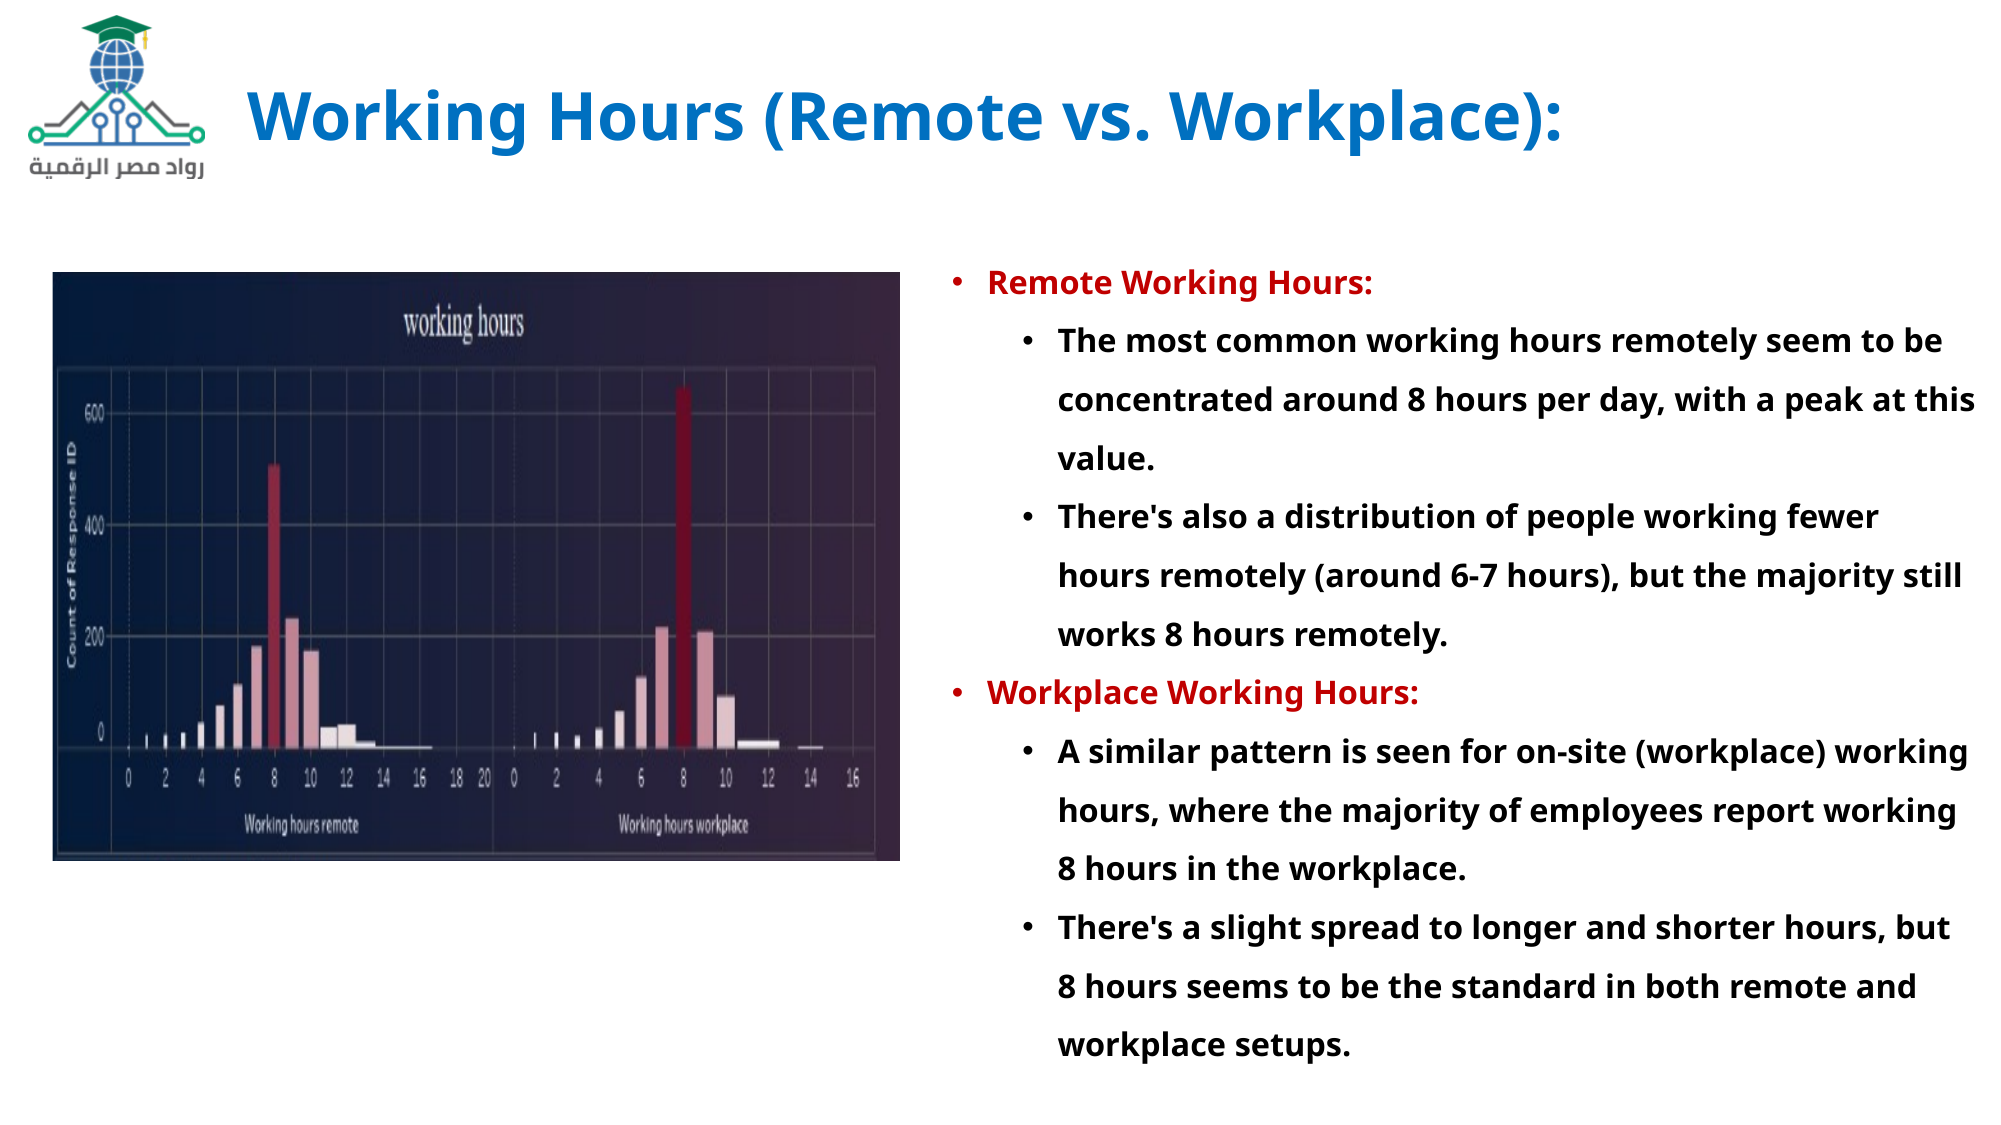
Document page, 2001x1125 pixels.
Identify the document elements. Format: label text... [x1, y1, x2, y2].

text_box Working Hours (Remote vs. Workplace): [232, 66, 1989, 161]
picture [28, 15, 206, 180]
text_box Remote Working Hours: The most common working hours remotely seem to be concentrated around 8 hours per day, with a peak at this value. There's also a distribution of people working fewer hours remotely (around 6-7 hours), but the majority still works 8 hours remotely. Workplace Working Hours: A similar pattern is seen for on-site (workplace) working hours, where the majority of employees report working 8 hours in the workplace. There's a slight spread to longer and shorter hours, but 8 hours seems to be the standard in both remote and workplace setups. [919, 234, 1993, 1076]
picture [52, 272, 901, 861]
